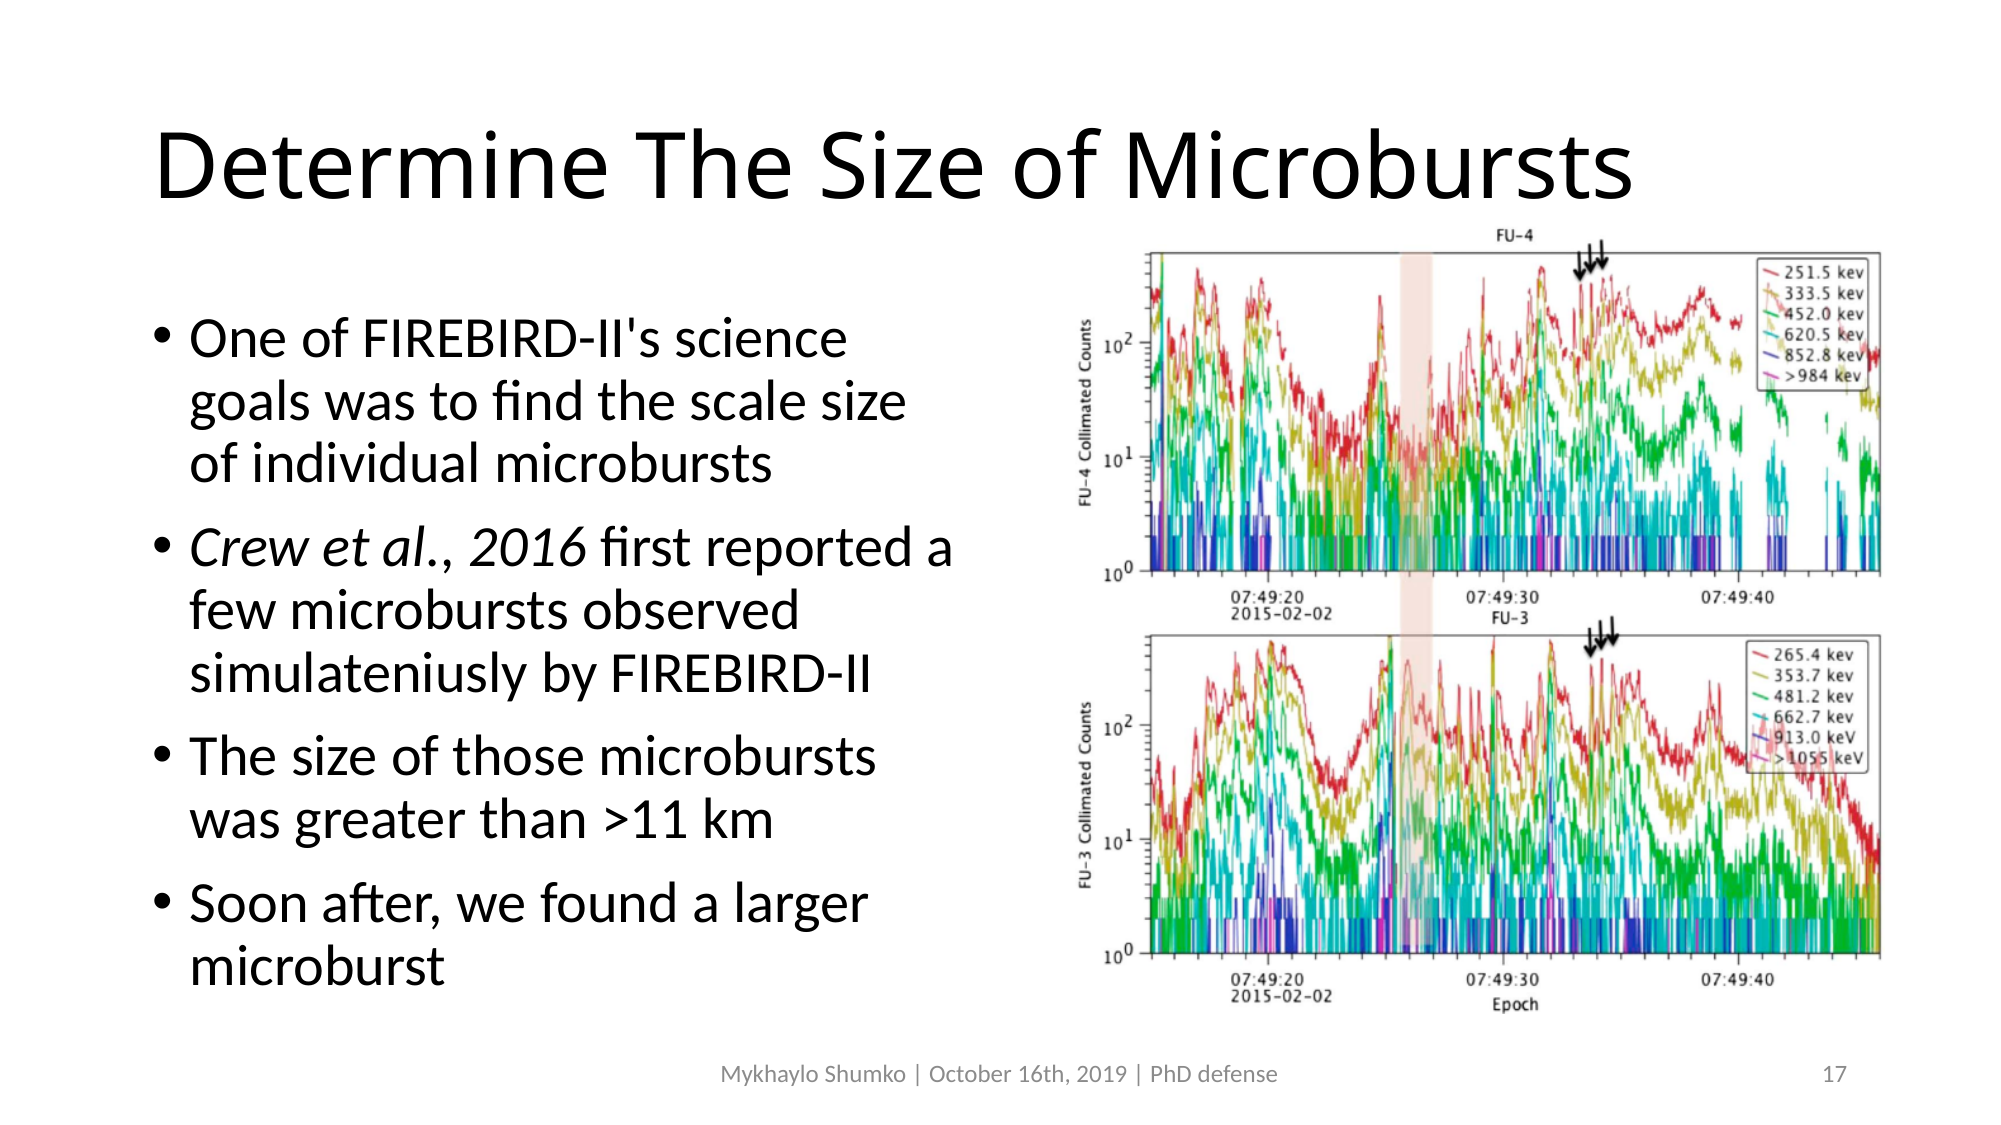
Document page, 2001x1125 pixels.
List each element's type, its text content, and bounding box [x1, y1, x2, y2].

list One of FIREBIRD-II's science goals was to find the scale size of individual microbursts Crew et al., 2016 first reported a few microbursts observed simulateniusly by FIREBIRD-II The size of those microbursts was greater than >11 km Soon after, we found a larger microburst [137, 299, 988, 1014]
footer Mykhaylo Shumko | October 16th, 2019 | PhD defense [662, 1042, 1338, 1103]
slide_number 17 [1412, 1042, 1863, 1103]
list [1067, 223, 1885, 1014]
title Determine The Size of Microbursts [137, 59, 1863, 278]
